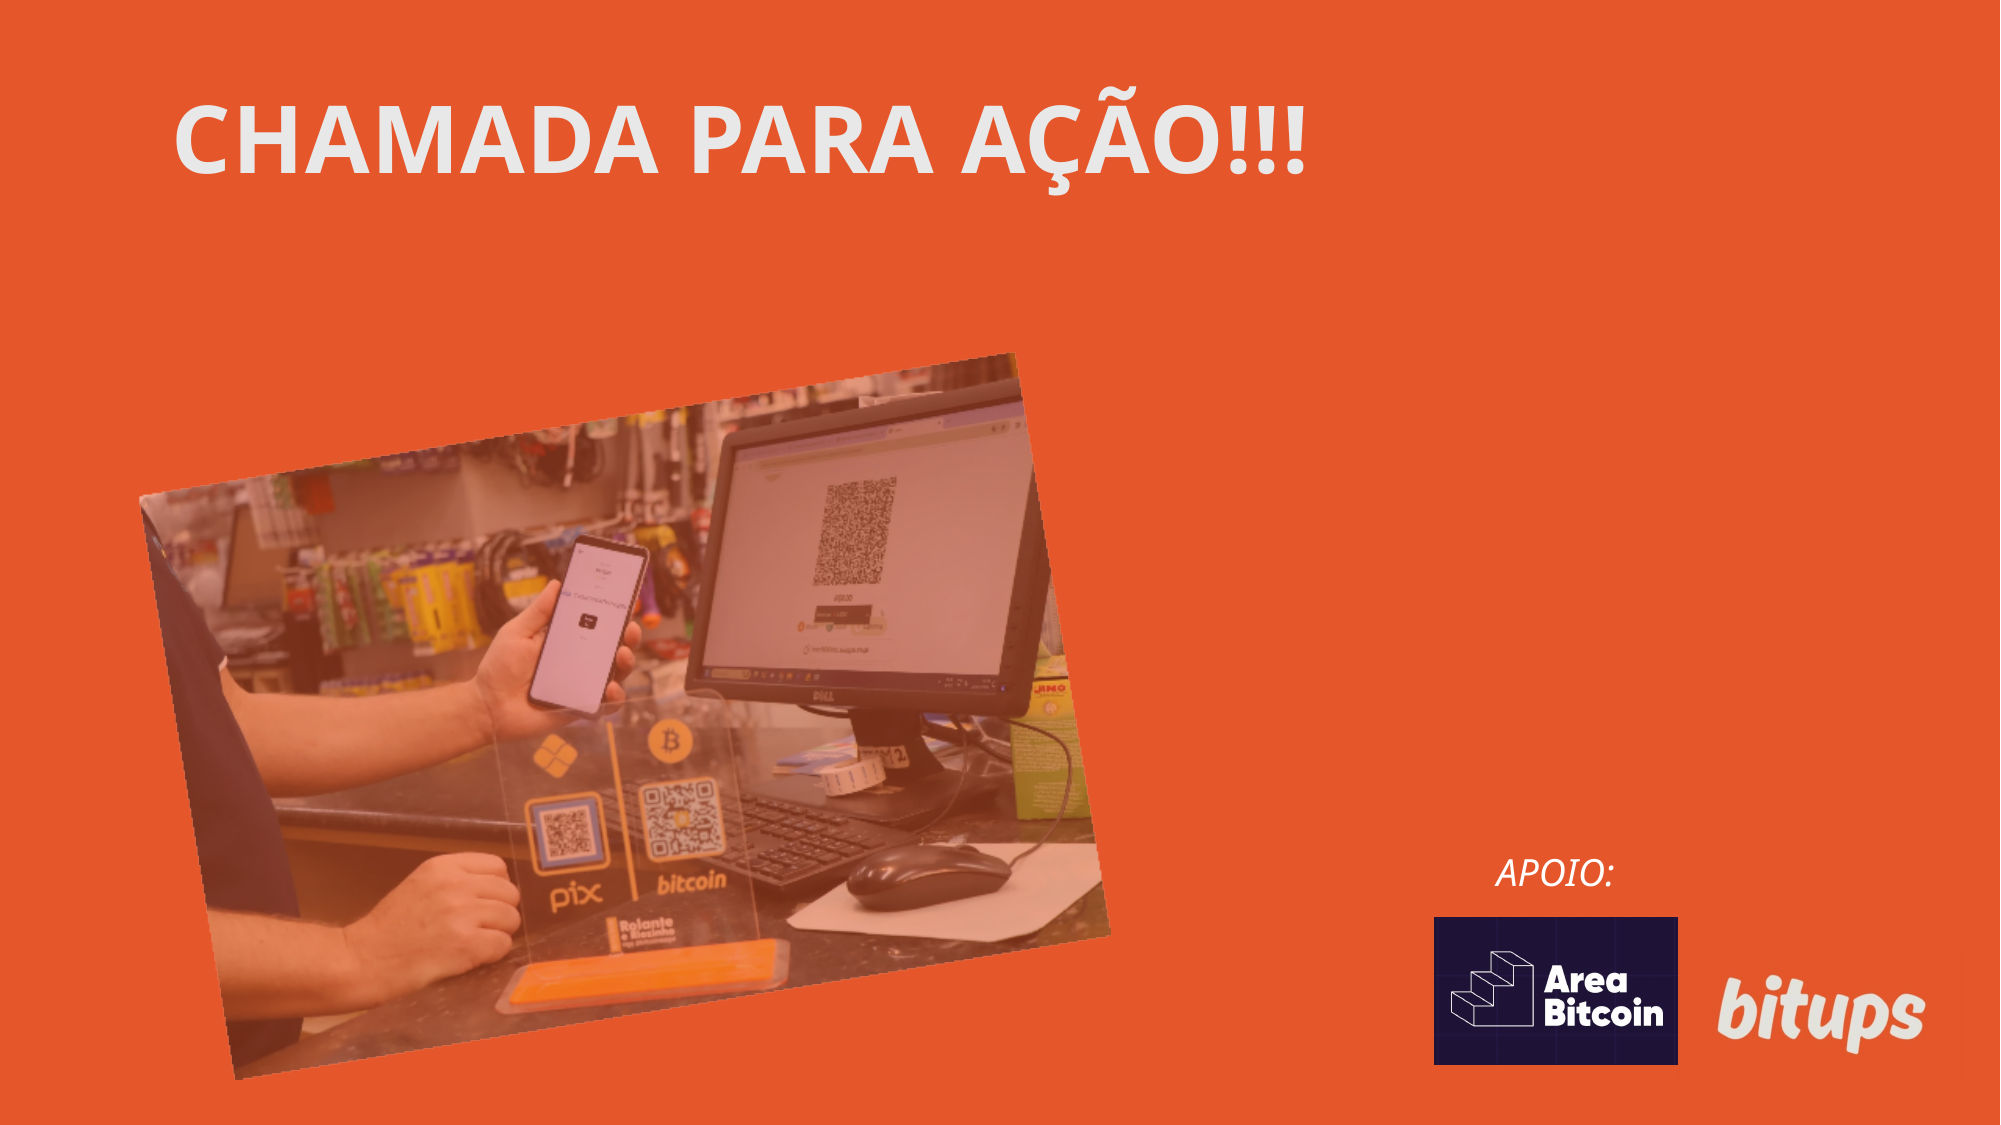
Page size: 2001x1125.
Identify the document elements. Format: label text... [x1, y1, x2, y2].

text_box APOIO: [1481, 841, 1630, 902]
text_box CHAMADA PARA AÇÃO!!! [109, 71, 1371, 200]
picture [180, 419, 1069, 1013]
picture [1433, 916, 1966, 1081]
